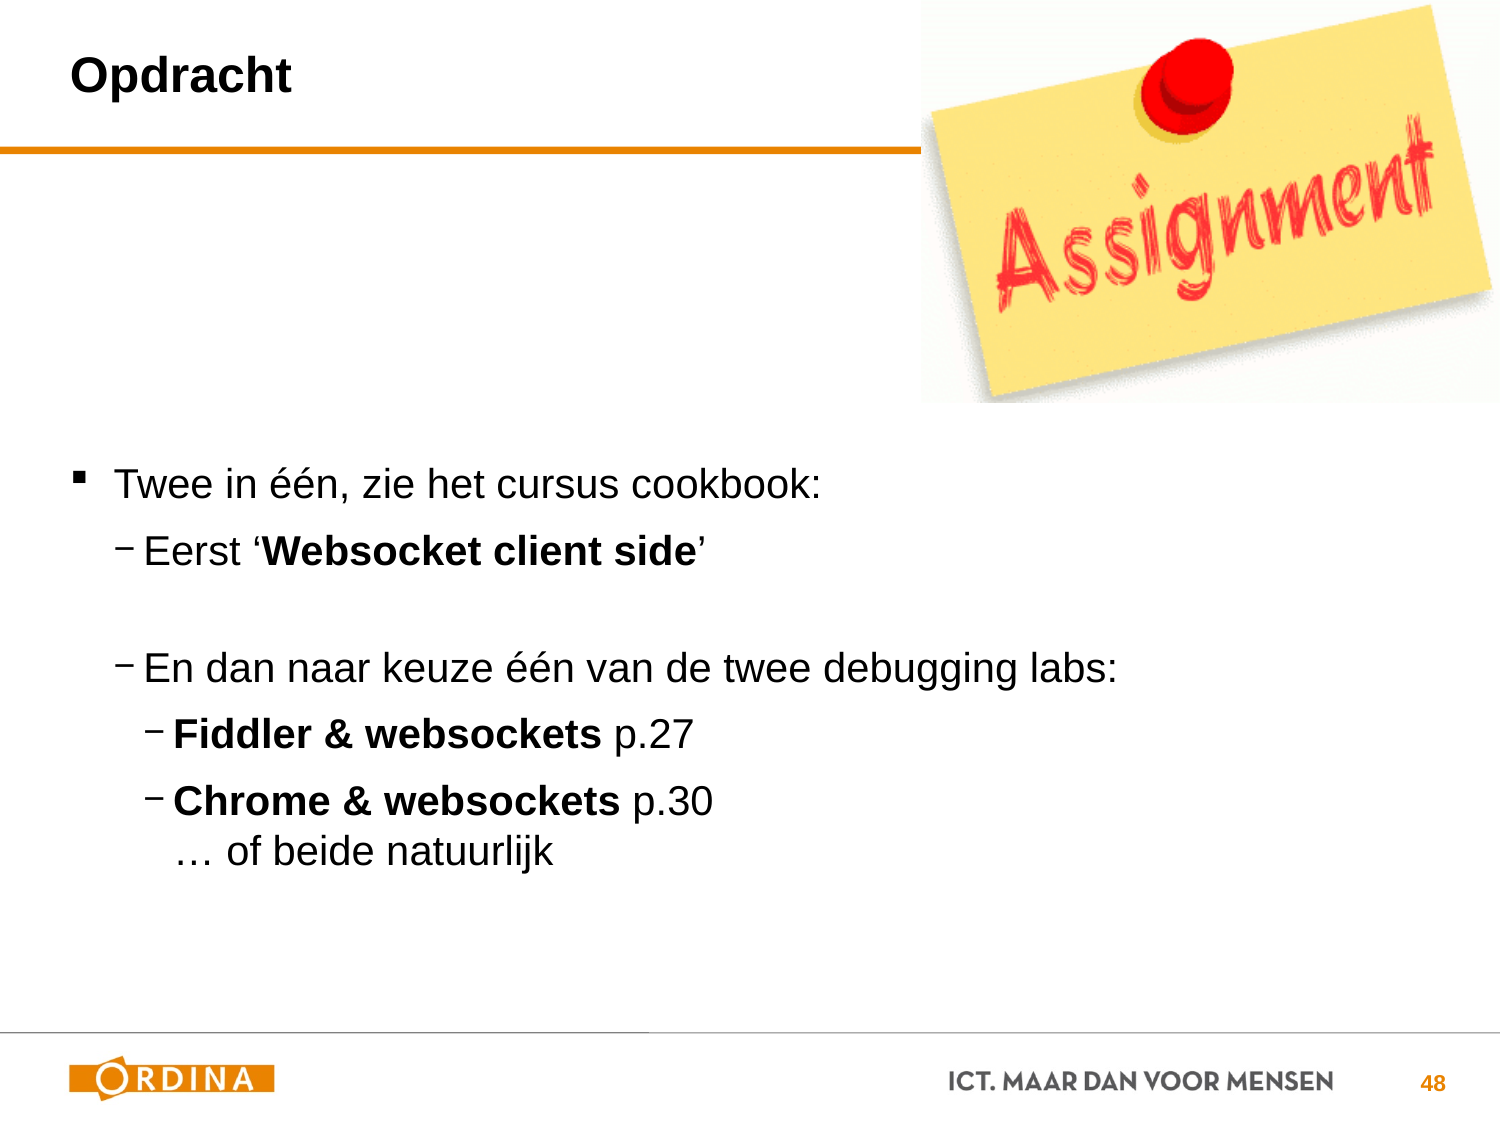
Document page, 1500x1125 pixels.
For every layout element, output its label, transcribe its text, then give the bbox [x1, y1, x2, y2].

picture [64, 1051, 279, 1105]
picture [921, 0, 1500, 404]
slide_number 48 [1354, 1060, 1462, 1112]
title Opdracht [54, 0, 919, 147]
picture [941, 1061, 1340, 1100]
list Twee in één, zie het cursus cookbook: Eerst ‘Websocket client side’ En dan naar keuze één van de twee debugging labs: Fiddler & websockets p.27 Chrome & websockets p.30 … of beide natuurlijk [54, 182, 1462, 1003]
